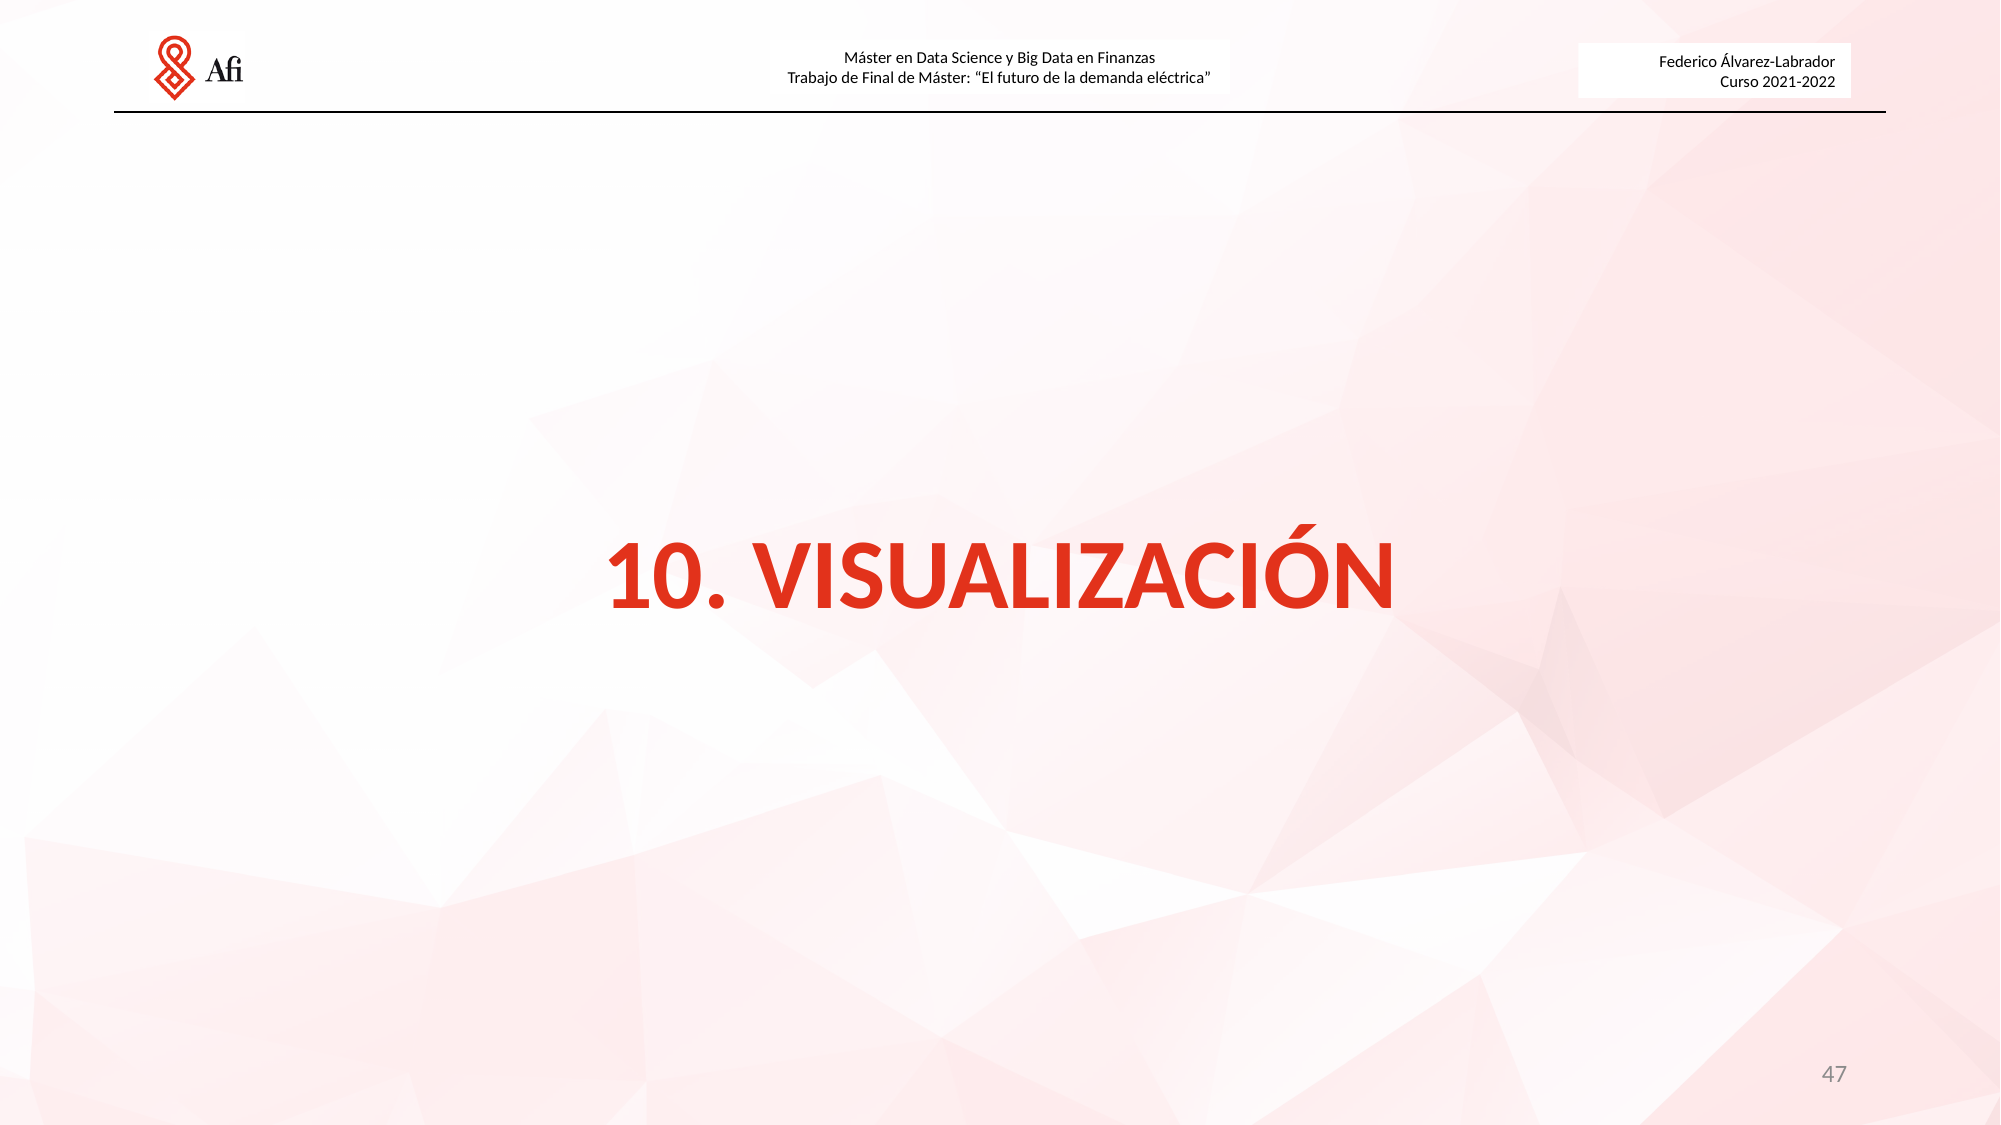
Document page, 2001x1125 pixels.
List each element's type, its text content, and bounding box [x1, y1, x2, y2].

text_box Máster en Data Science y Big Data en Finanzas Trabajo de Final de Máster: “El futuro de la demanda eléctrica” [769, 39, 1231, 95]
picture [149, 31, 245, 103]
text_box Federico Álvarez-Labrador Curso 2021-2022 [1578, 43, 1851, 98]
text_box 10. VISUALIZACIÓN [70, 493, 1930, 616]
slide_number 47 [1412, 1042, 1863, 1103]
